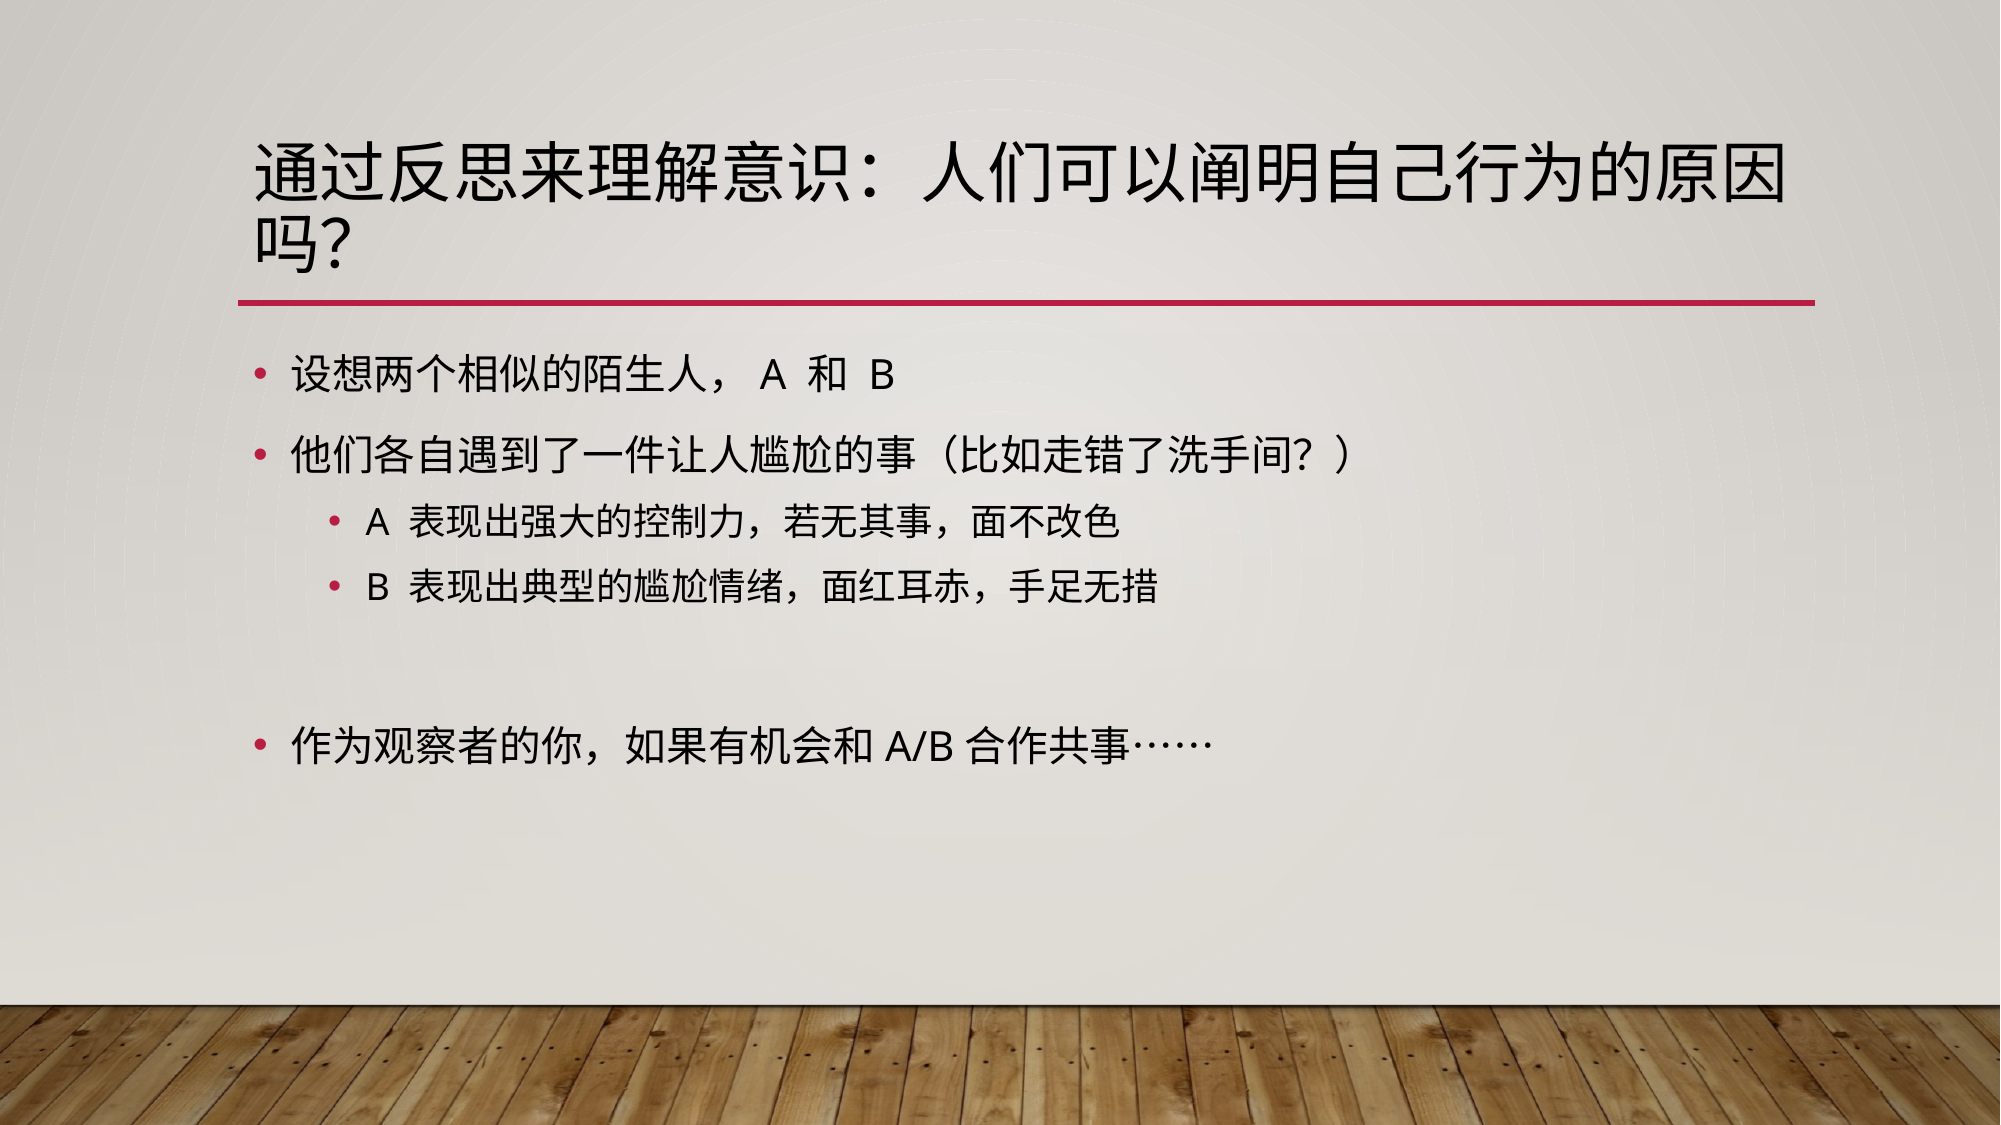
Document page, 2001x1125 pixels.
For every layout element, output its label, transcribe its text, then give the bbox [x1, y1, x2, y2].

list 设想两个相似的陌生人，A 和 B 他们各自遇到了一件让人尴尬的事（比如走错了洗手间？） A 表现出强大的控制力，若无其事，面不改色 B 表现出典型的尴尬情绪，面红耳赤，手足无措 作为观察者的你，如果有机会和A/B合作共事…… [238, 330, 1814, 897]
title 通过反思来理解意识：人们可以阐明自己行为的原因吗？ [238, 131, 1814, 305]
picture [0, 1005, 2000, 1125]
